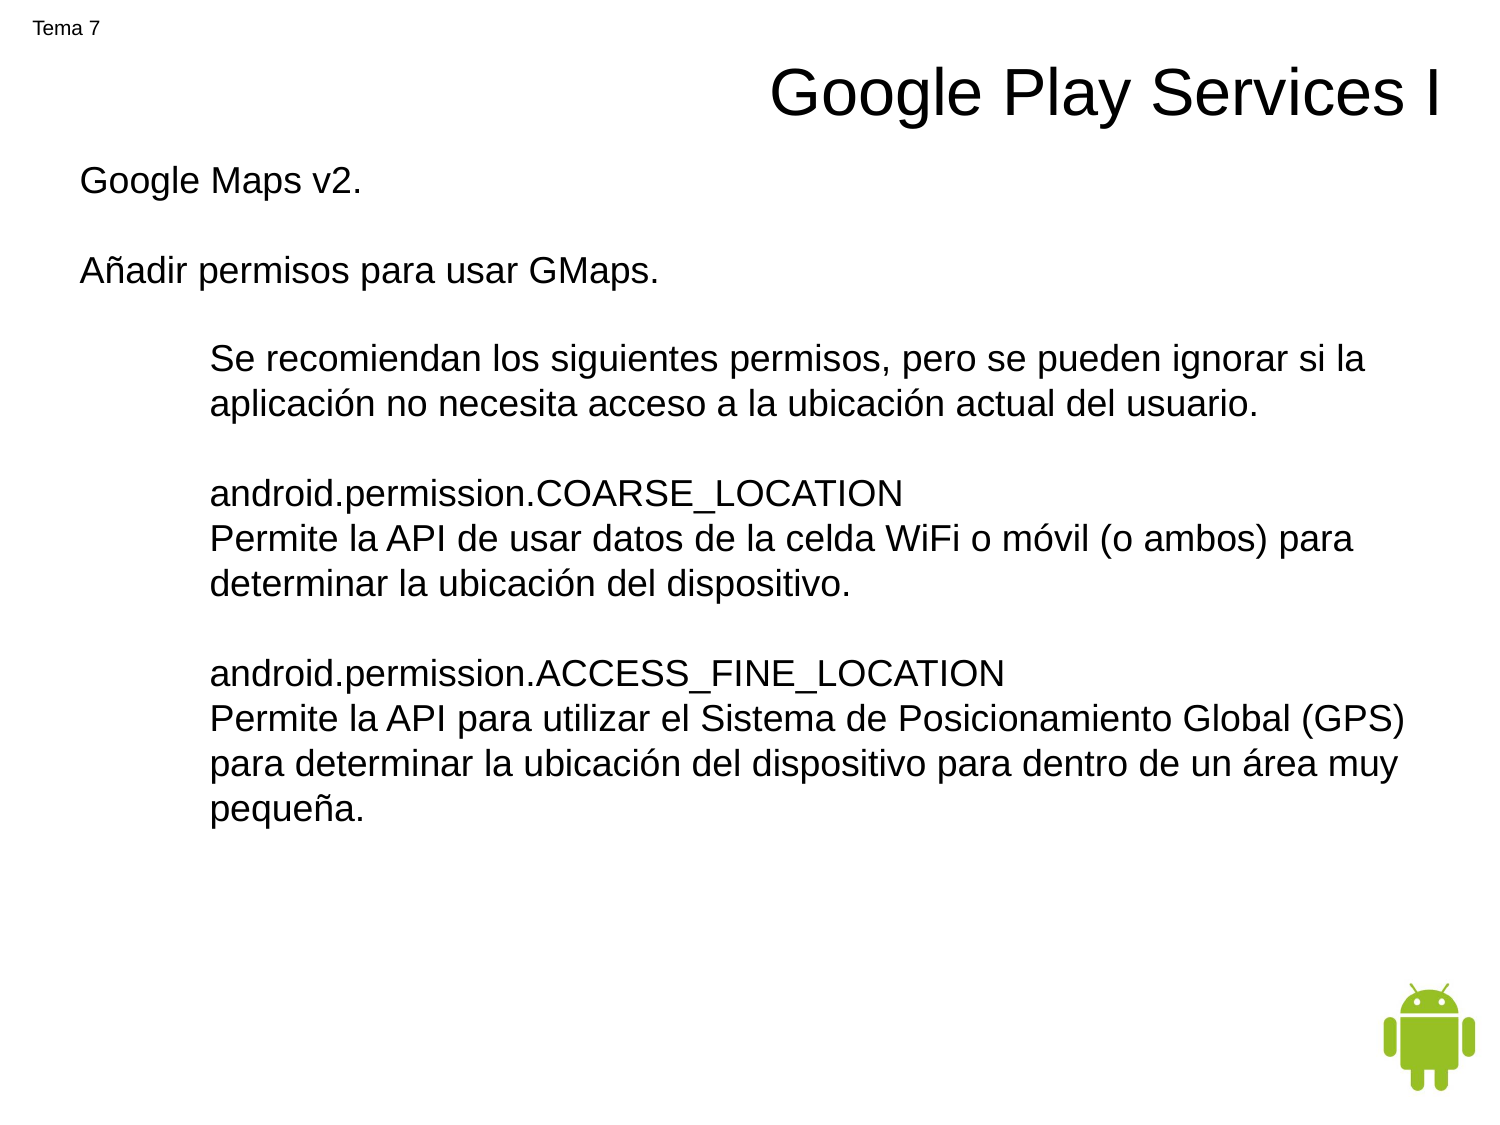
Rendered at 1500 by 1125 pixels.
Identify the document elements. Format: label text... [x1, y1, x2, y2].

text_box Tema 7 [17, 7, 195, 48]
title Google Play Services I [631, 66, 1459, 111]
text_box Se recomiendan los siguientes permisos, pero se pueden ignorar si la aplicación no necesita acceso a la ubicación actual del usuario. android.permission.COARSE_LOCATION Permite la API de usar datos de la celda WiFi o móvil (o ambos) para determinar la ubicación del dispositivo. android.permission.ACCESS_FINE_LOCATION Permite la API para utilizar el Sistema de Posicionamiento Global (GPS) para determinar la ubicación del dispositivo para dentro de un área muy pequeña. [194, 326, 1471, 836]
text_box Google Maps v2. Añadir permisos para usar GMaps. [64, 148, 1081, 299]
picture [1375, 975, 1483, 1097]
